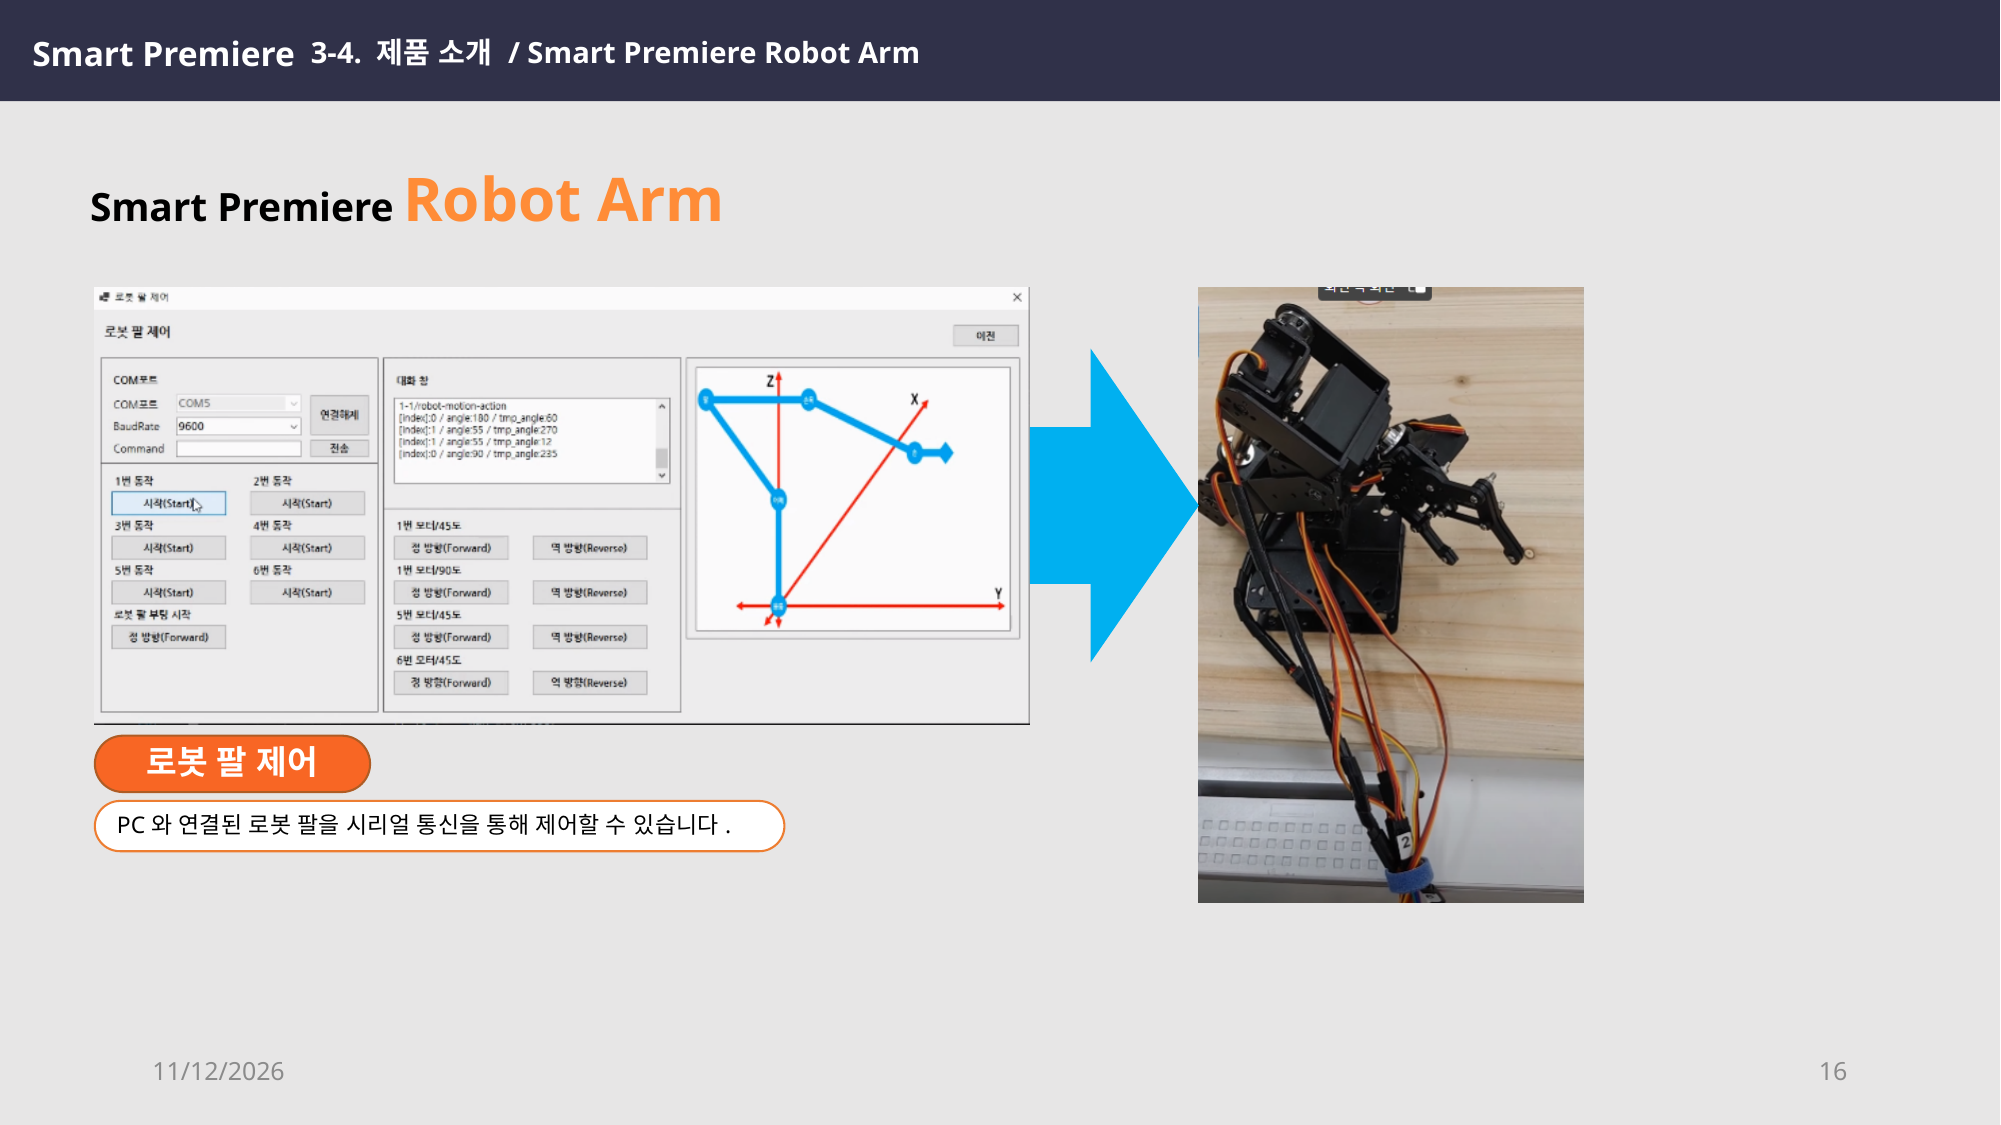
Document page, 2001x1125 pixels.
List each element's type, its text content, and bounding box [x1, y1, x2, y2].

text_box PC와 연결된 로봇 팔을 시리얼 통신을 통해 제어할 수 있습니다. [93, 799, 786, 853]
text_box [1030, 345, 1198, 666]
slide_number 16 [1412, 1042, 1863, 1103]
text_box 3-4. 제품 소개 / Smart Premiere Robot Arm [296, 20, 2000, 87]
text_box Smart Premiere Robot Arm [75, 162, 819, 288]
picture [1198, 287, 1584, 903]
text_box [0, 0, 2000, 102]
picture [94, 287, 1030, 725]
text_box 로봇 팔 제어 [93, 734, 372, 794]
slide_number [137, 1042, 588, 1103]
text_box Smart Premiere [17, 25, 296, 87]
